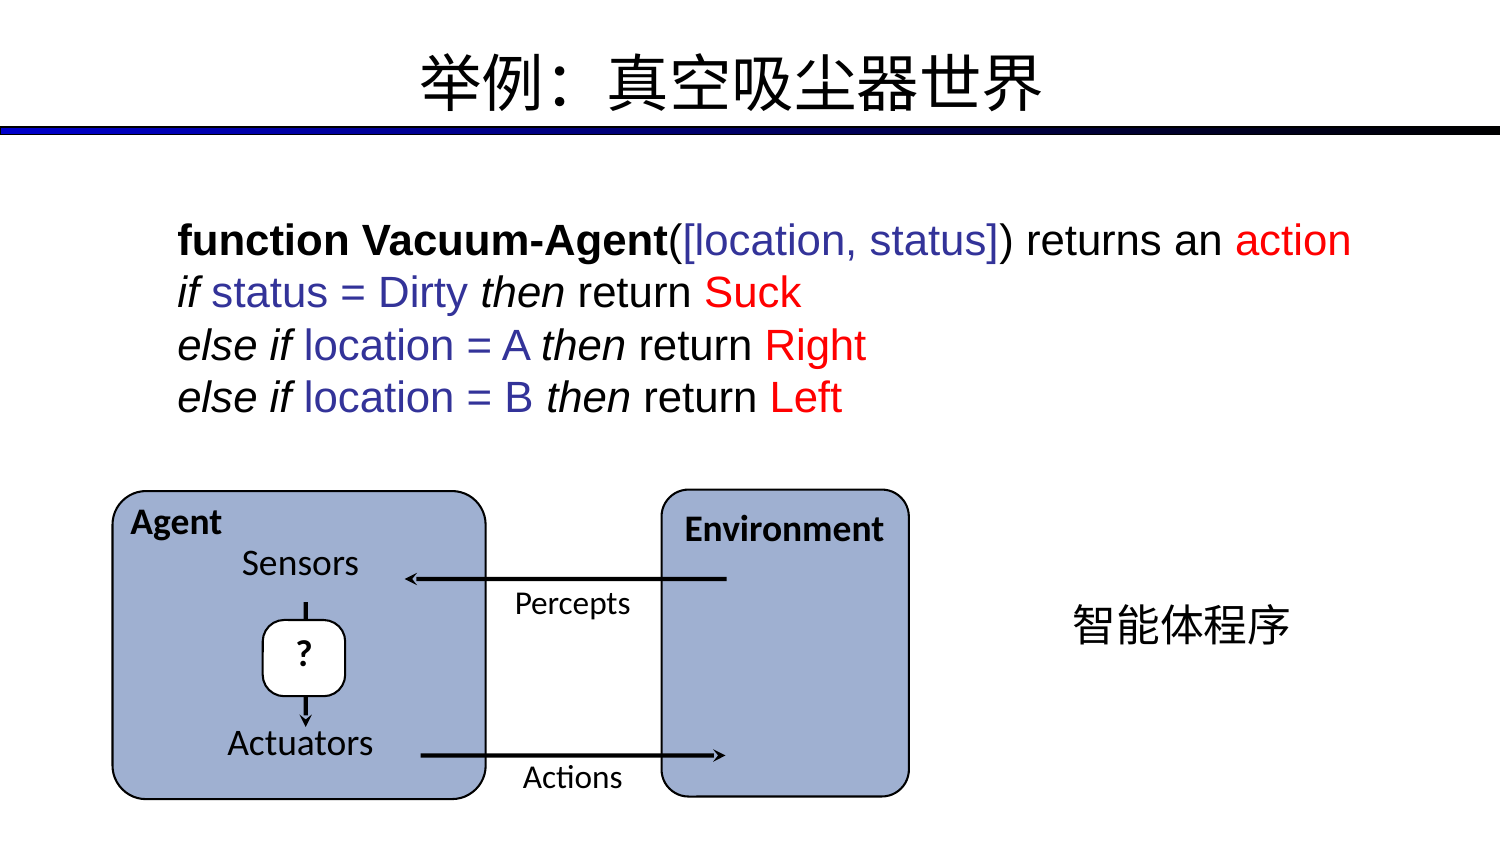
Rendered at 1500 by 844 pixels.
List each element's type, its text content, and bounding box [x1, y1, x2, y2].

text_box 智能体程序 [1057, 590, 1500, 658]
text_box 举例：真空吸尘器世界 [200, 36, 1264, 135]
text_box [112, 489, 926, 828]
text_box function Vacuum-Agent([location, status]) returns an action if status = Dirty then return Suck else if location = A then return Right else if location = B then return Left [162, 113, 1375, 429]
